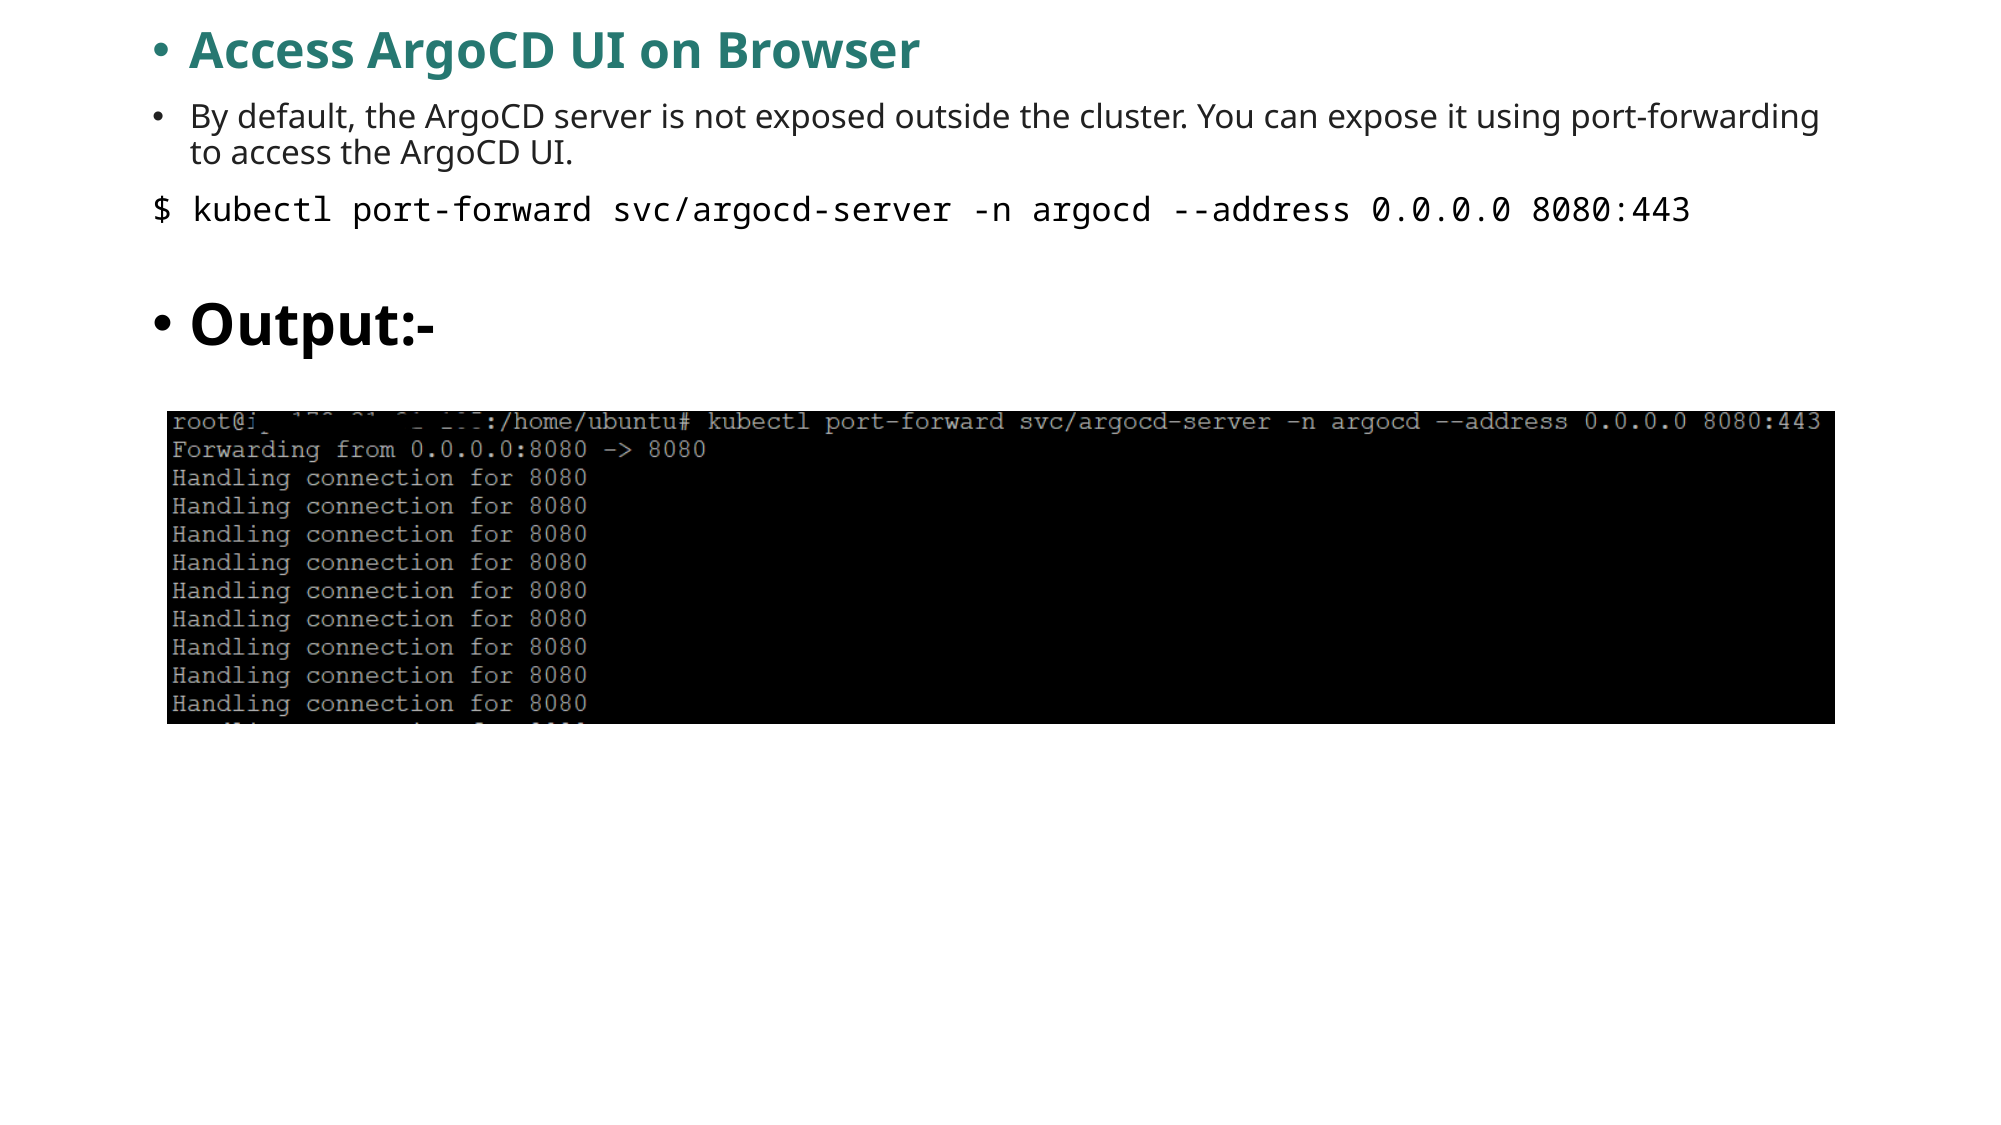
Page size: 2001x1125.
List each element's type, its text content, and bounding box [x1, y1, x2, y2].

picture [166, 411, 1836, 724]
list Access ArgoCD UI on Browser By default, the ArgoCD server is not exposed outside the cluster. You can expose it using port-forwarding to access the ArgoCD UI. $ kubectl port-forward svc/argocd-server -n argocd --address 0.0.0.0 8080:443 Output:- [137, 17, 1863, 1014]
